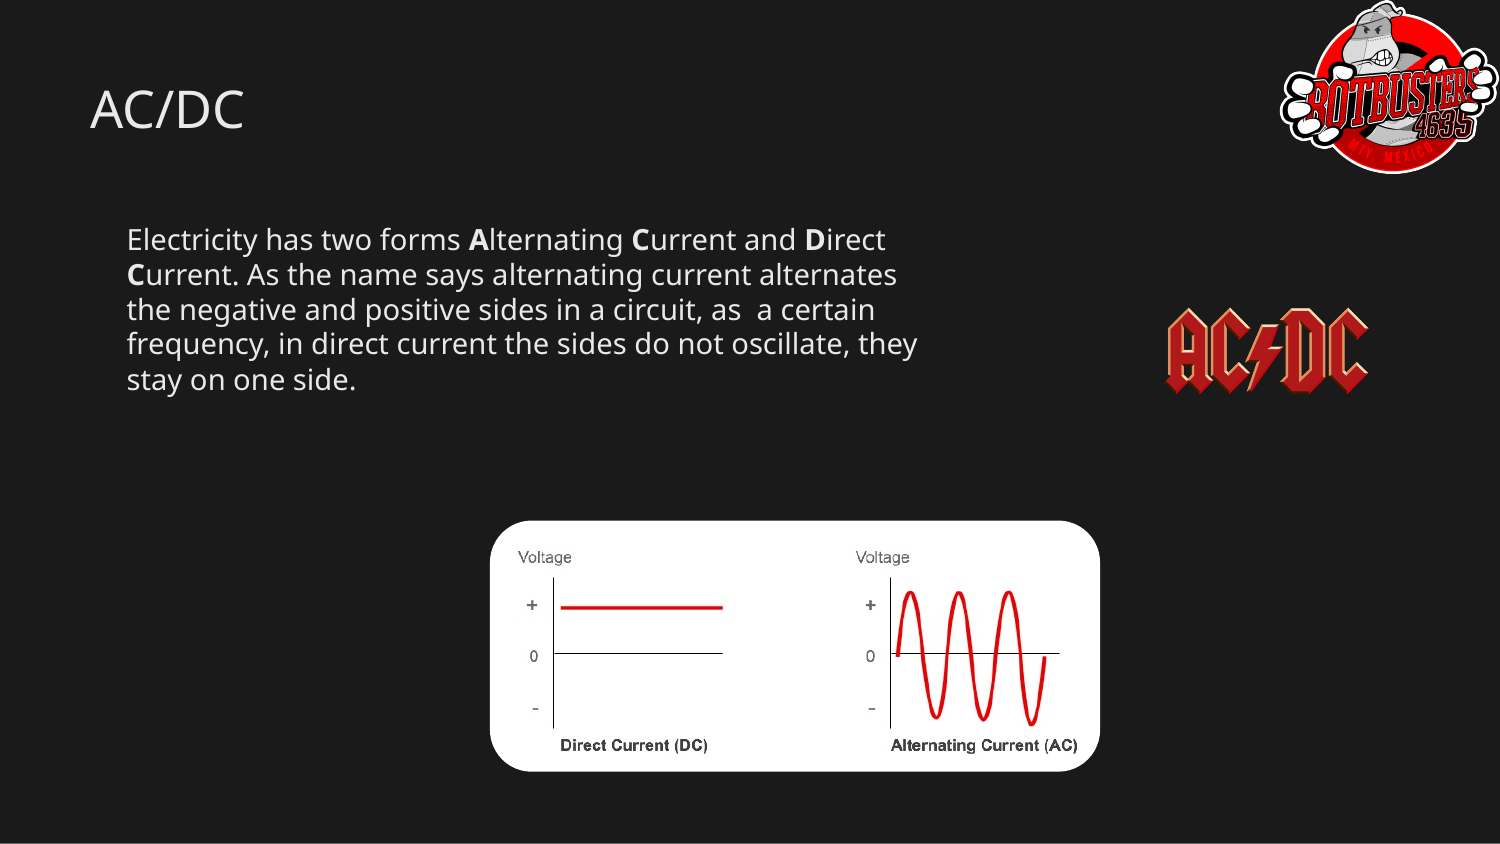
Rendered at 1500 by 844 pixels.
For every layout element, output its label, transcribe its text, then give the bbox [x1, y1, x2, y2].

picture [1278, 0, 1500, 176]
text_box AC/DC [0, 61, 1100, 256]
picture [1161, 292, 1370, 410]
picture [489, 520, 1101, 772]
text_box Electricity has two forms Alternating Current and Direct Current. As the name says alternating current alternates the negative and positive sides in a circuit, as a certain frequency, in direct current the sides do not oscillate, they stay on one side. [36, 205, 941, 411]
